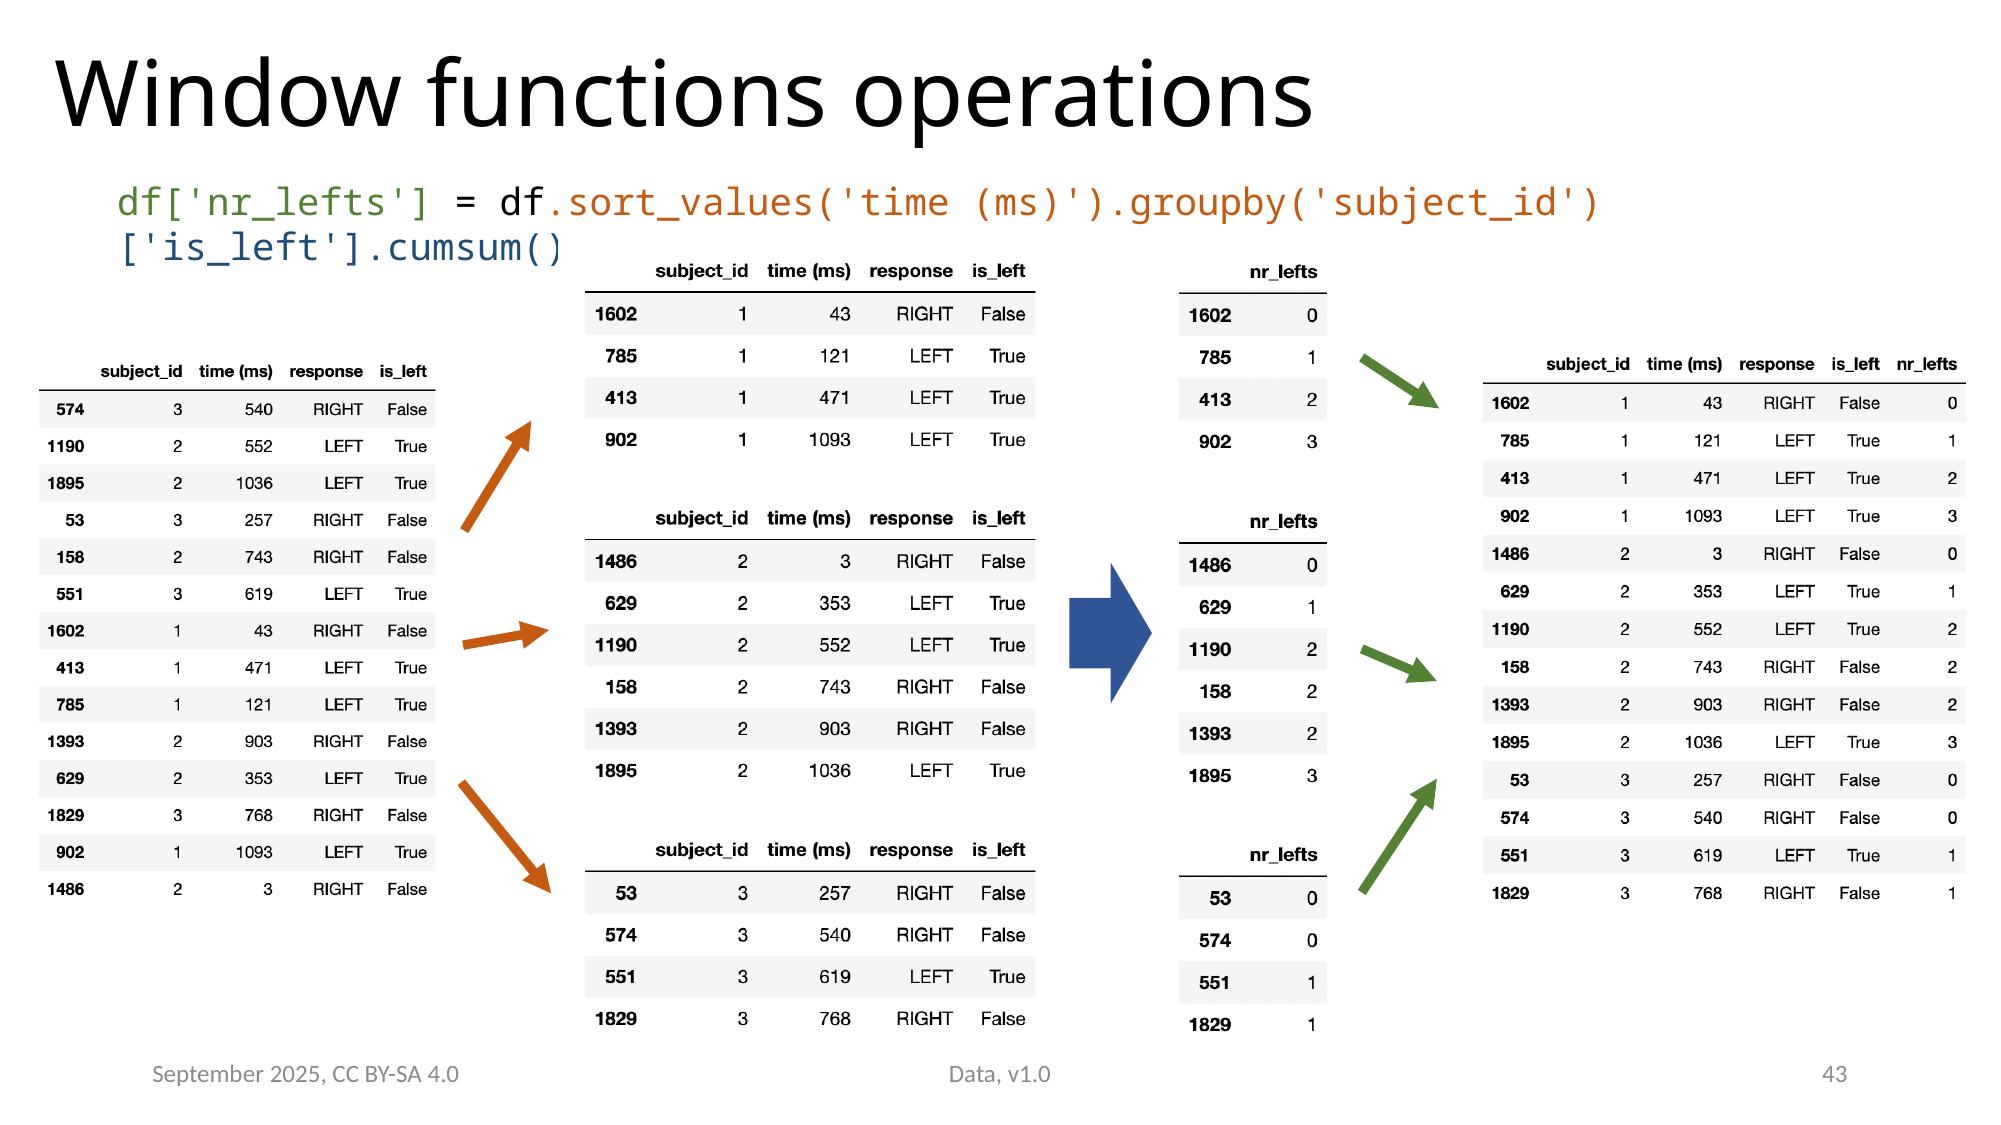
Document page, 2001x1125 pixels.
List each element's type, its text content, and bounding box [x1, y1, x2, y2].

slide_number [137, 1042, 588, 1103]
picture [23, 348, 452, 912]
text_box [1361, 778, 1437, 893]
footer Data, v1.0 [662, 1042, 1338, 1103]
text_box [1361, 648, 1437, 681]
slide_number 43 [1412, 1042, 1863, 1103]
picture [1161, 242, 1341, 1050]
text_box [1361, 357, 1440, 409]
picture [1471, 348, 1981, 914]
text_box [462, 629, 549, 646]
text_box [464, 420, 532, 531]
title Window functions operations [55, 23, 1934, 172]
text_box df['nr_lefts'] = df.sort_values('time (ms)').groupby('subject_id')['is_left'].cumsum() [102, 170, 1962, 276]
text_box [1068, 558, 1154, 708]
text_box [461, 782, 552, 894]
picture [558, 242, 1054, 1043]
